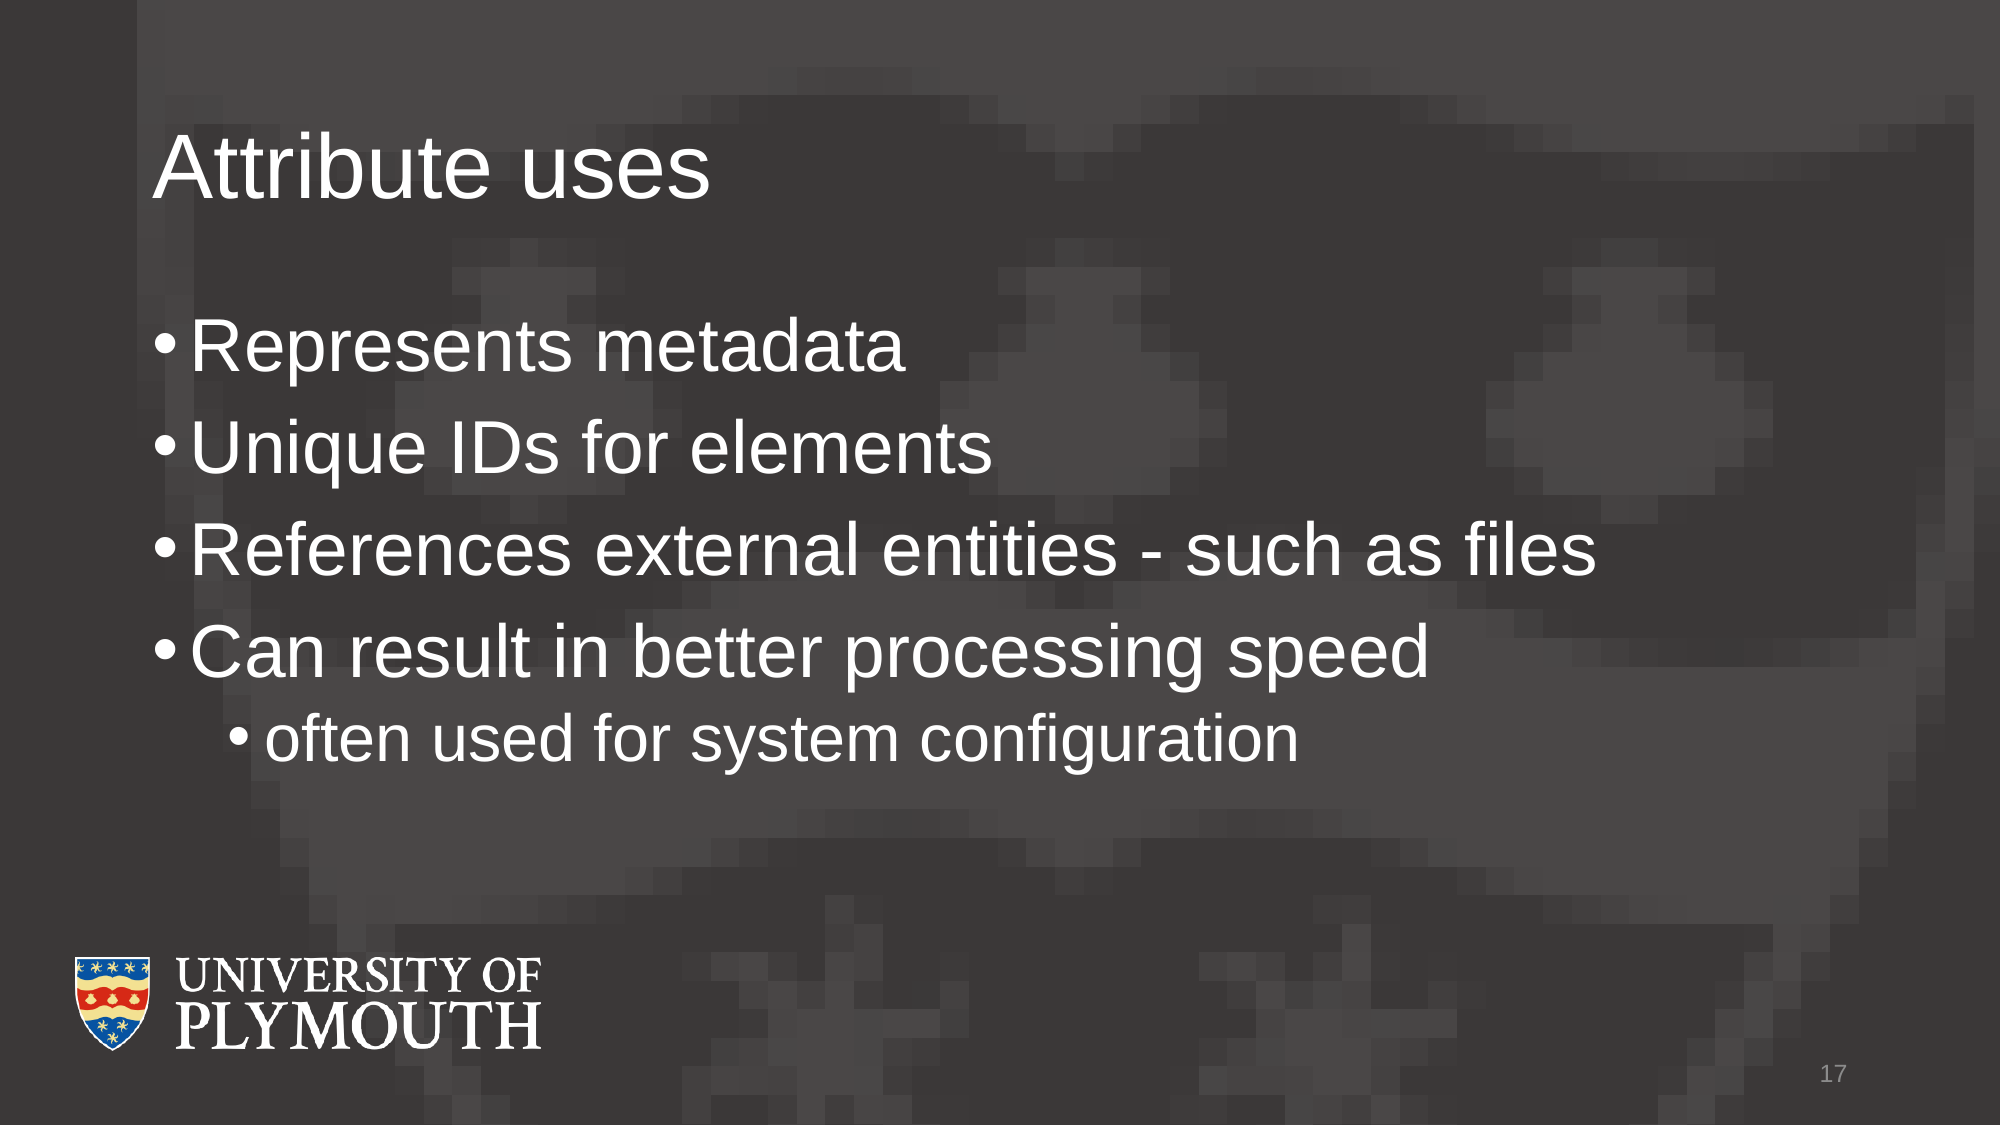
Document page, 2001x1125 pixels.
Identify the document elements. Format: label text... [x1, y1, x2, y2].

list Represents metadata Unique IDs for elements References external entities - such as files Can result in better processing speed often used for system configuration [137, 299, 1863, 1014]
slide_number 17 [1736, 1042, 1863, 1103]
title Attribute uses [137, 59, 1863, 278]
picture [75, 957, 541, 1053]
